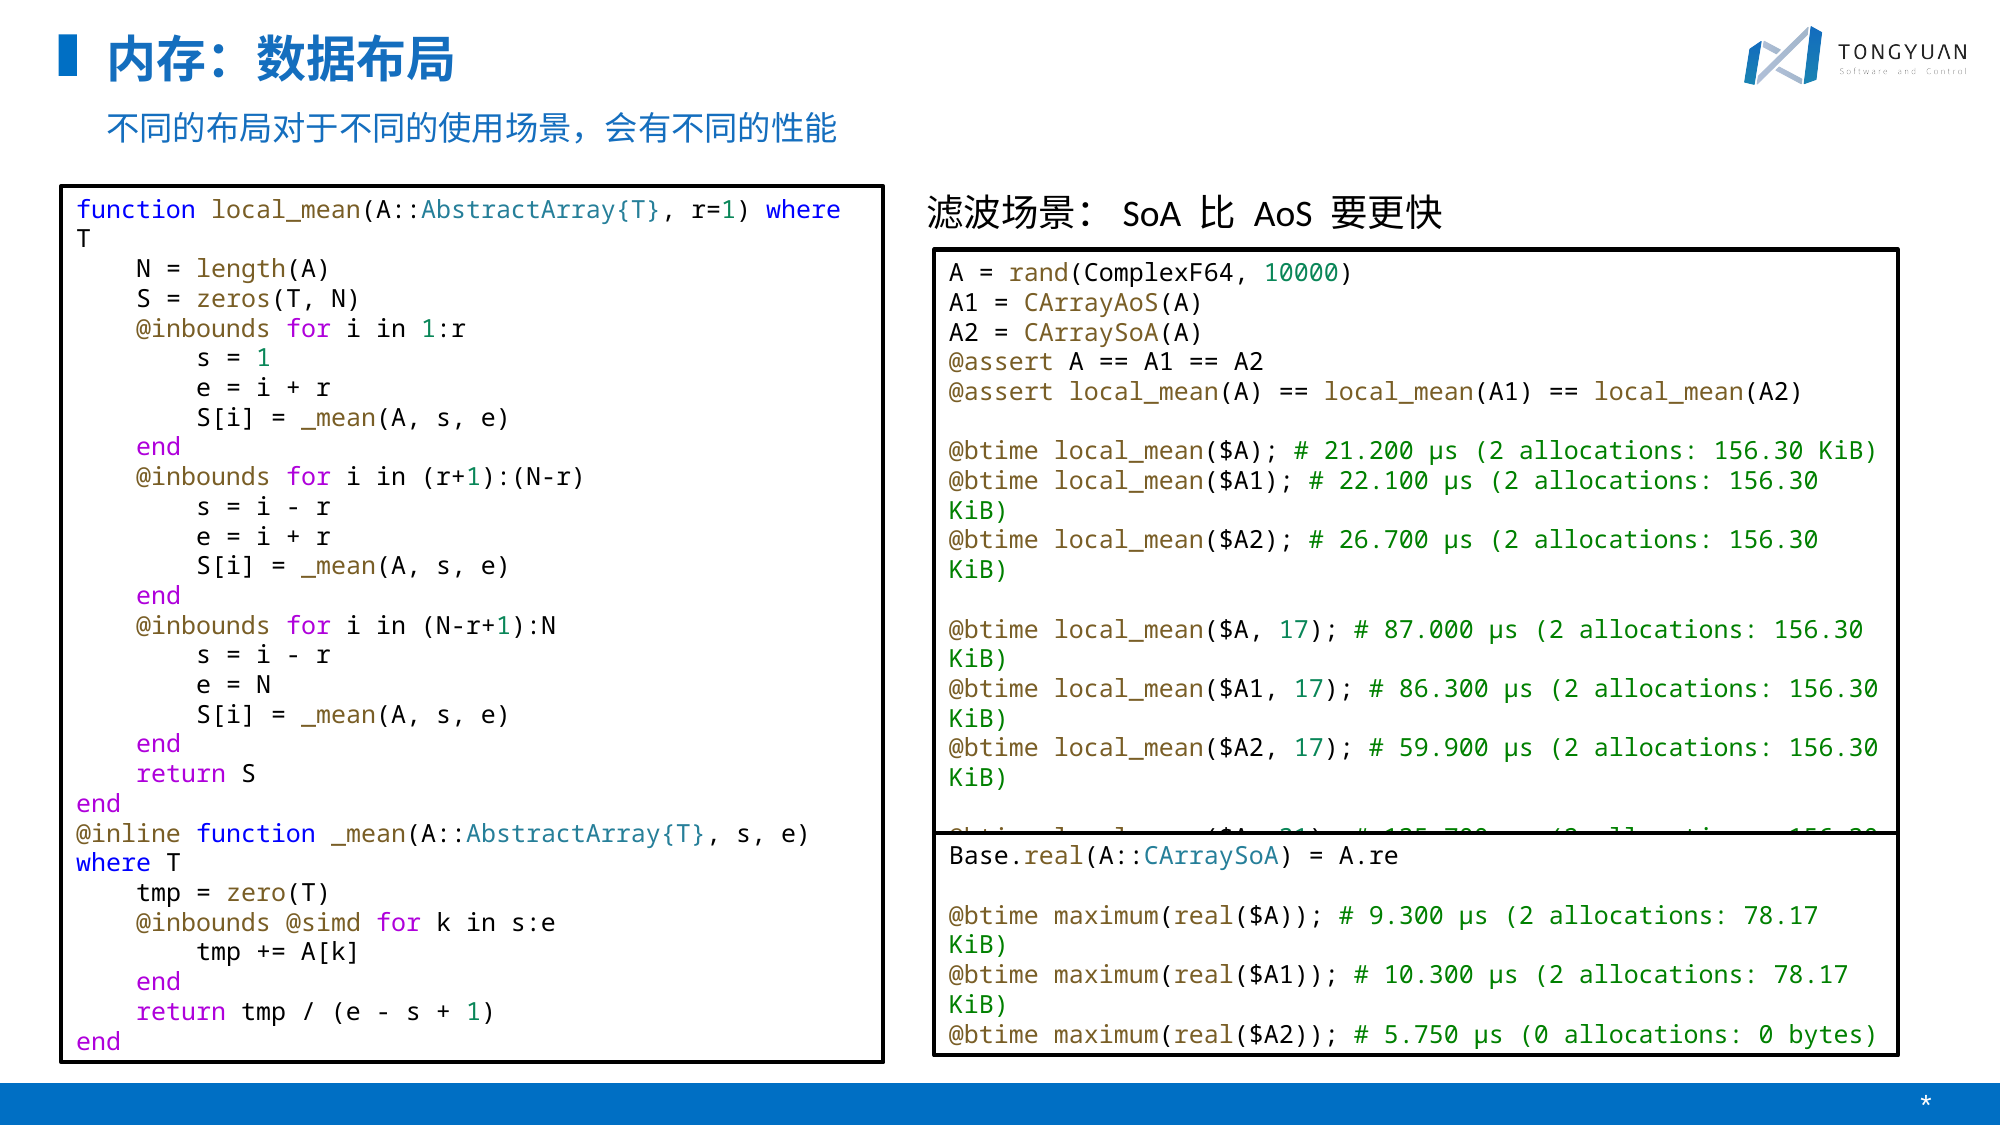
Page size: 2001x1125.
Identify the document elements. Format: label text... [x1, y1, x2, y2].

text_box * [1912, 1078, 1975, 1125]
text_box 内存：数据布局 [106, 27, 1763, 88]
text_box A = rand(ComplexF64, 10000) A1 = CArrayAoS(A) A2 = CArraySoA(A) @assert A == A1 == A2 @assert local_mean(A) == local_mean(A1) == local_mean(A2) @btime local_mean($A); # 21.200 μs (2 allocations: 156.30 KiB) @btime local_mean($A1); # 22.100 μs (2 allocations: 156.30 KiB) @btime local_mean($A2); # 26.700 μs (2 allocations: 156.30 KiB) @btime local_mean($A, 17); # 87.000 μs (2 allocations: 156.30 KiB) @btime local_mean($A1, 17); # 86.300 μs (2 allocations: 156.30 KiB) @btime local_mean($A2, 17); # 59.900 μs (2 allocations: 156.30 KiB) @btime local_mean($A, 31); # 135.700 μs (2 allocations: 156.30 KiB) @btime local_mean($A1, 31); # 132.300 μs (2 allocations: 156.30 KiB) @btime local_mean($A2, 31); # 90.300 μs (2 allocations: 156.30 KiB) [932, 247, 1900, 831]
picture [1744, 26, 1969, 85]
text_box function local_mean(A::AbstractArray{T}, r=1) where T N = length(A) S = zeros(T, N) @inbounds for i in 1:r s = 1 e = i + r S[i] = _mean(A, s, e) end @inbounds for i in (r+1):(N-r) s = i - r e = i + r S[i] = _mean(A, s, e) end @inbounds for i in (N-r+1):N s = i - r e = N S[i] = _mean(A, s, e) end return S end @inline function _mean(A::AbstractArray{T}, s, e) where T tmp = zero(T) @inbounds @simd for k in s:e tmp += A[k] end return tmp / (e - s + 1) end [59, 184, 885, 1064]
text_box Base.real(A::CArraySoA) = A.re @btime maximum(real($A)); # 9.300 μs (2 allocations: 78.17 KiB) @btime maximum(real($A1)); # 10.300 μs (2 allocations: 78.17 KiB) @btime maximum(real($A2)); # 5.750 μs (0 allocations: 0 bytes) [932, 831, 1900, 1057]
text_box 不同的布局对于不同的使用场景，会有不同的性能 [98, 99, 846, 155]
text_box 滤波场景：SoA 比 AoS 要更快 [918, 181, 1451, 242]
